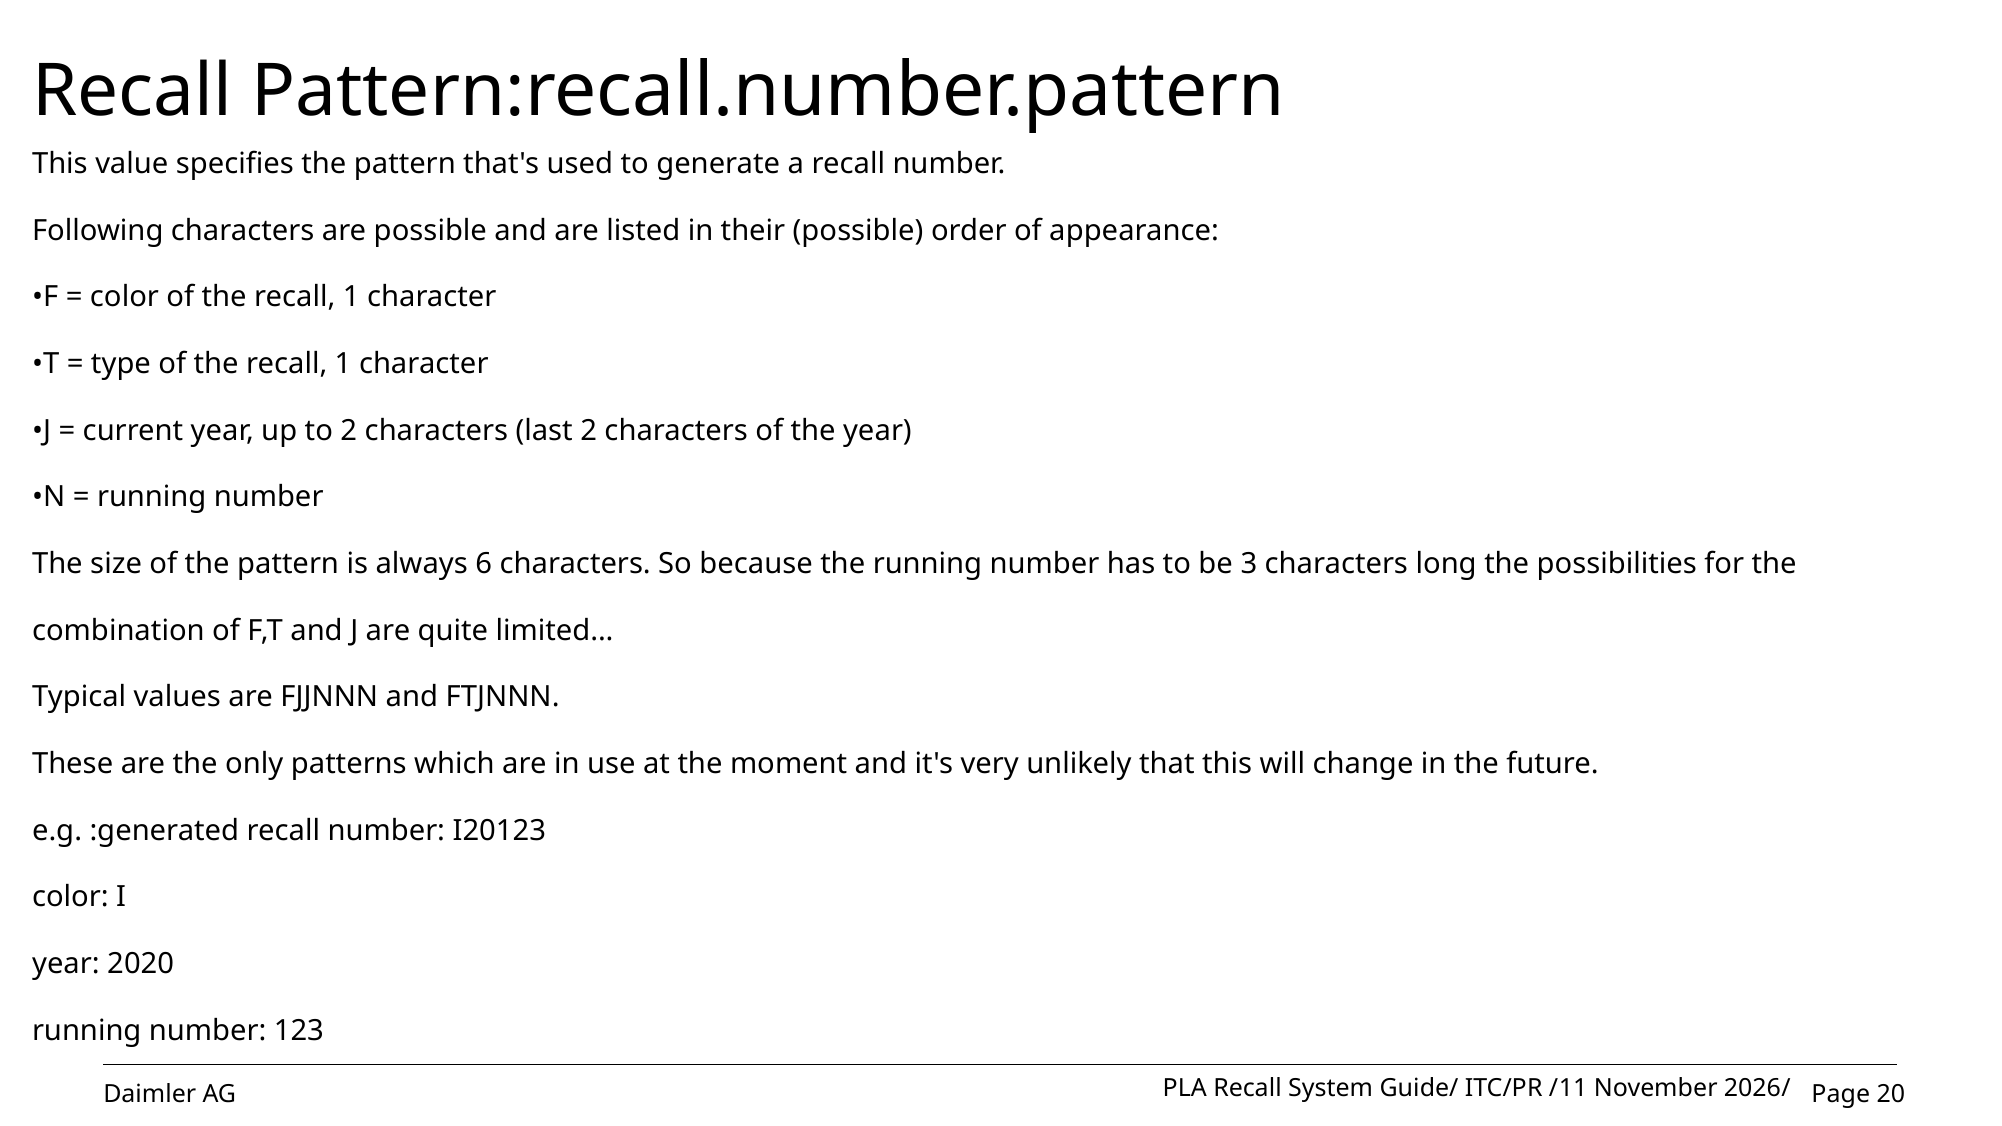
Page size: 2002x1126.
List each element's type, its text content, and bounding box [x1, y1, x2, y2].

footer PLA Recall System Guide/ ITC/PR /02 November 2020/ [472, 1077, 1806, 1113]
slide_number Page 20 [1811, 1077, 2001, 1113]
title Recall Pattern:recall.number.pattern [32, 46, 1898, 112]
list This value specifies the pattern that's used to generate a recall number. Following characters are possible and are listed in their (possible) order of appearance: •F = color of the recall, 1 character •T = type of the recall, 1 character •J = current year, up to 2 characters (last 2 characters of the year) •N = running number The size of the pattern is always 6 characters. So because the running number has to be 3 characters long the possibilities for the combination of F,T and J are quite limited... Typical values are FJJNNN and FTJNNN. These are the only patterns which are in use at the moment and it's very unlikely that this will change in the future. e.g. :generated recall number: I20123 color: I year: 2020 running number: 123 [32, 112, 1898, 1047]
